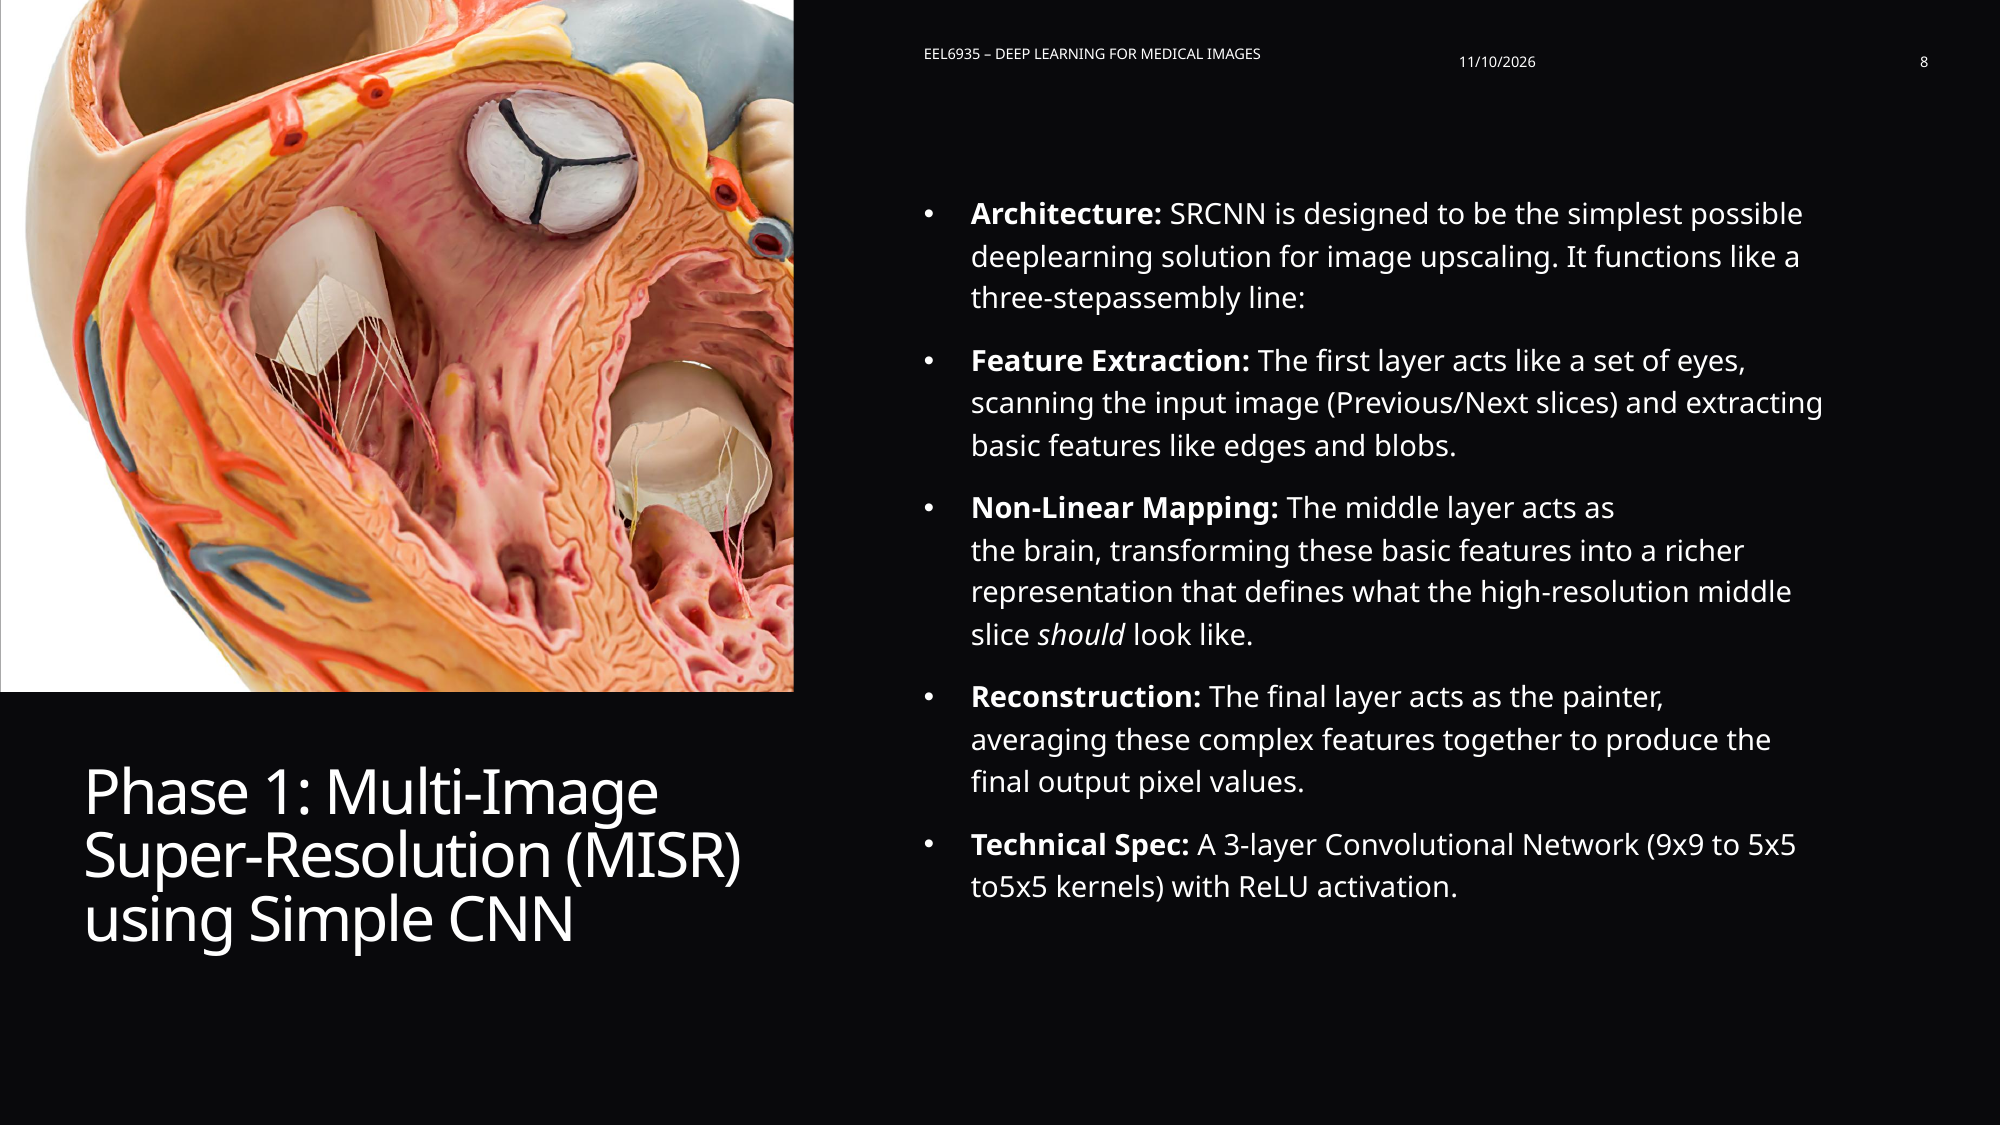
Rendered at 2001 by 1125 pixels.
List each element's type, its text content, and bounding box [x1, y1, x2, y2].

title Phase 1: Multi-Image Super-Resolution (MISR) using Simple CNN [68, 755, 794, 1025]
slide_number 8 [1852, 35, 1944, 91]
picture [0, 0, 794, 692]
footer EEL6935 – Deep Learning for medical images [908, 34, 1357, 90]
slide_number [1443, 35, 1757, 91]
list Architecture: SRCNN is designed to be the simplest possible deeplearning solution for image upscaling. It functions like a three-stepassembly line: Feature Extraction: The first layer acts like a set of eyes, scanning the input image (Previous/Next slices) and extracting basic features like edges and blobs. Non-Linear Mapping: The middle layer acts as the brain, transforming these basic features into a richer representation that defines what the high-resolution middle slice should look like. Reconstruction: The final layer acts as the painter, averaging these complex features together to produce the final output pixel values. Technical Spec: A 3-layer Convolutional Network (9x9 to 5x5 to5x5 kernels) with ReLU activation. [908, 181, 1853, 1025]
